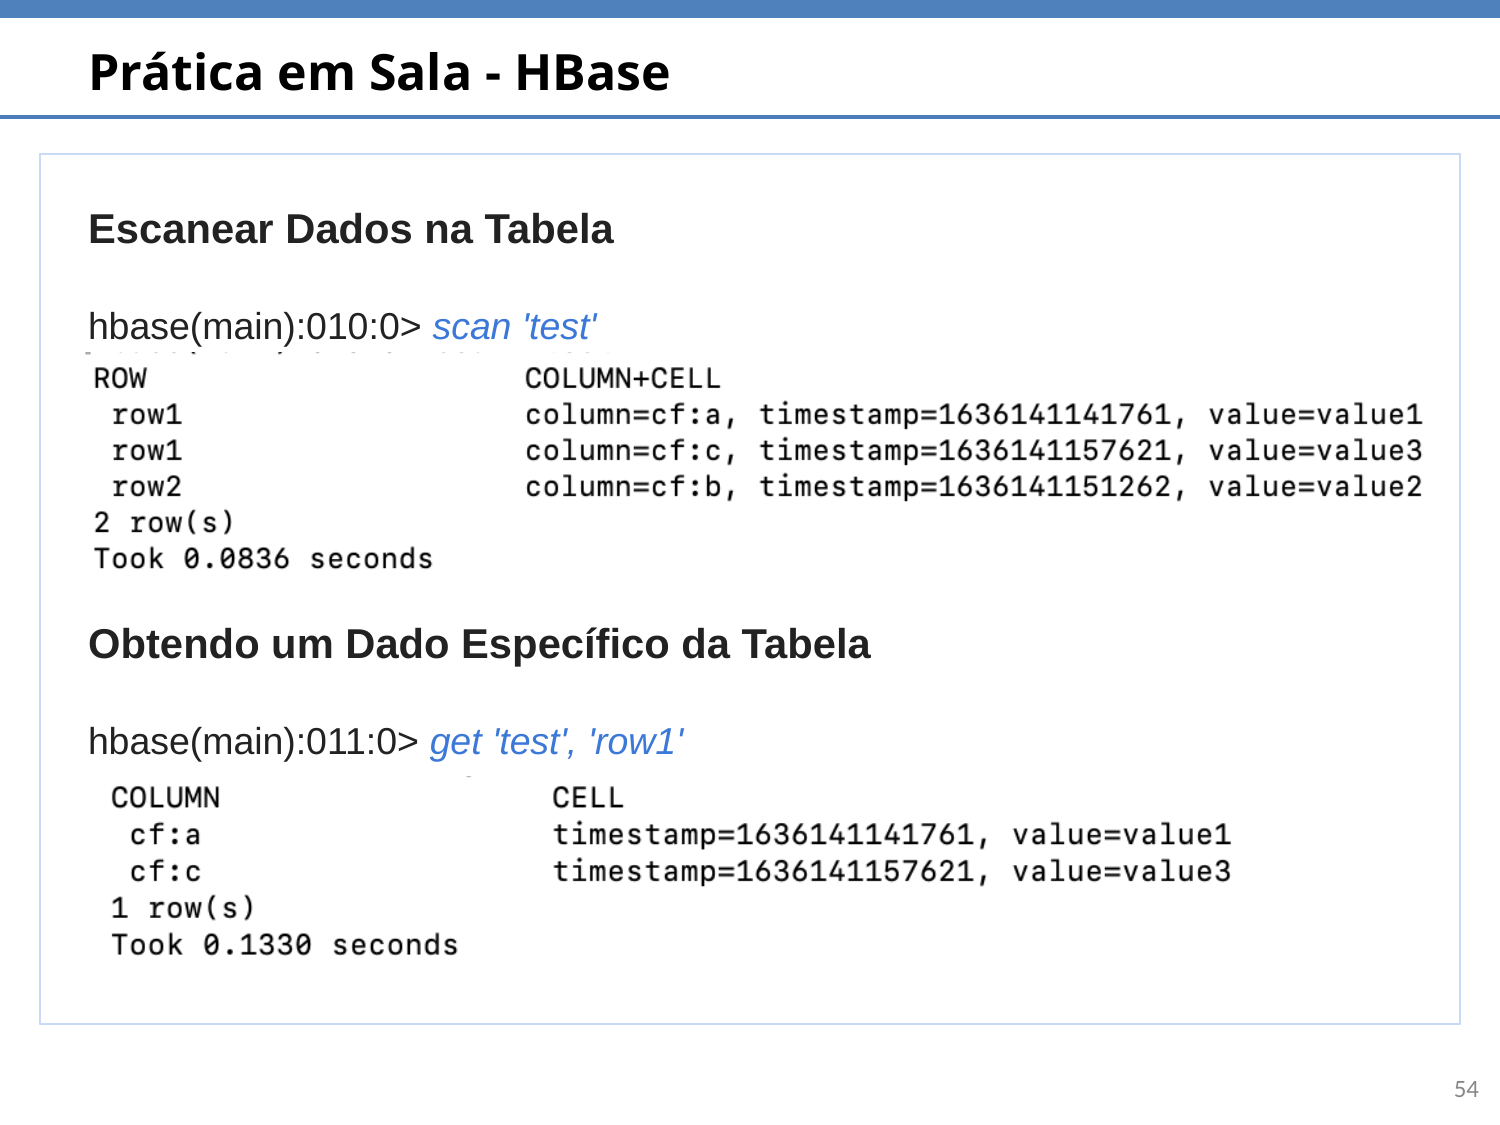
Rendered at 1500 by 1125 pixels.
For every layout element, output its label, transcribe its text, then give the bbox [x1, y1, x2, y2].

picture [83, 351, 1435, 576]
text_box [39, 154, 1461, 1025]
picture [103, 775, 1235, 960]
title Prática em Sala - HBase [73, 39, 1424, 115]
slide_number ‹#› [1373, 1057, 1495, 1118]
text_box Escanear Dados na Tabela hbase(main):010:0> scan 'test' Obtendo um Dado Específico da Tabela hbase(main):011:0> get 'test', 'row1' [73, 187, 1424, 993]
